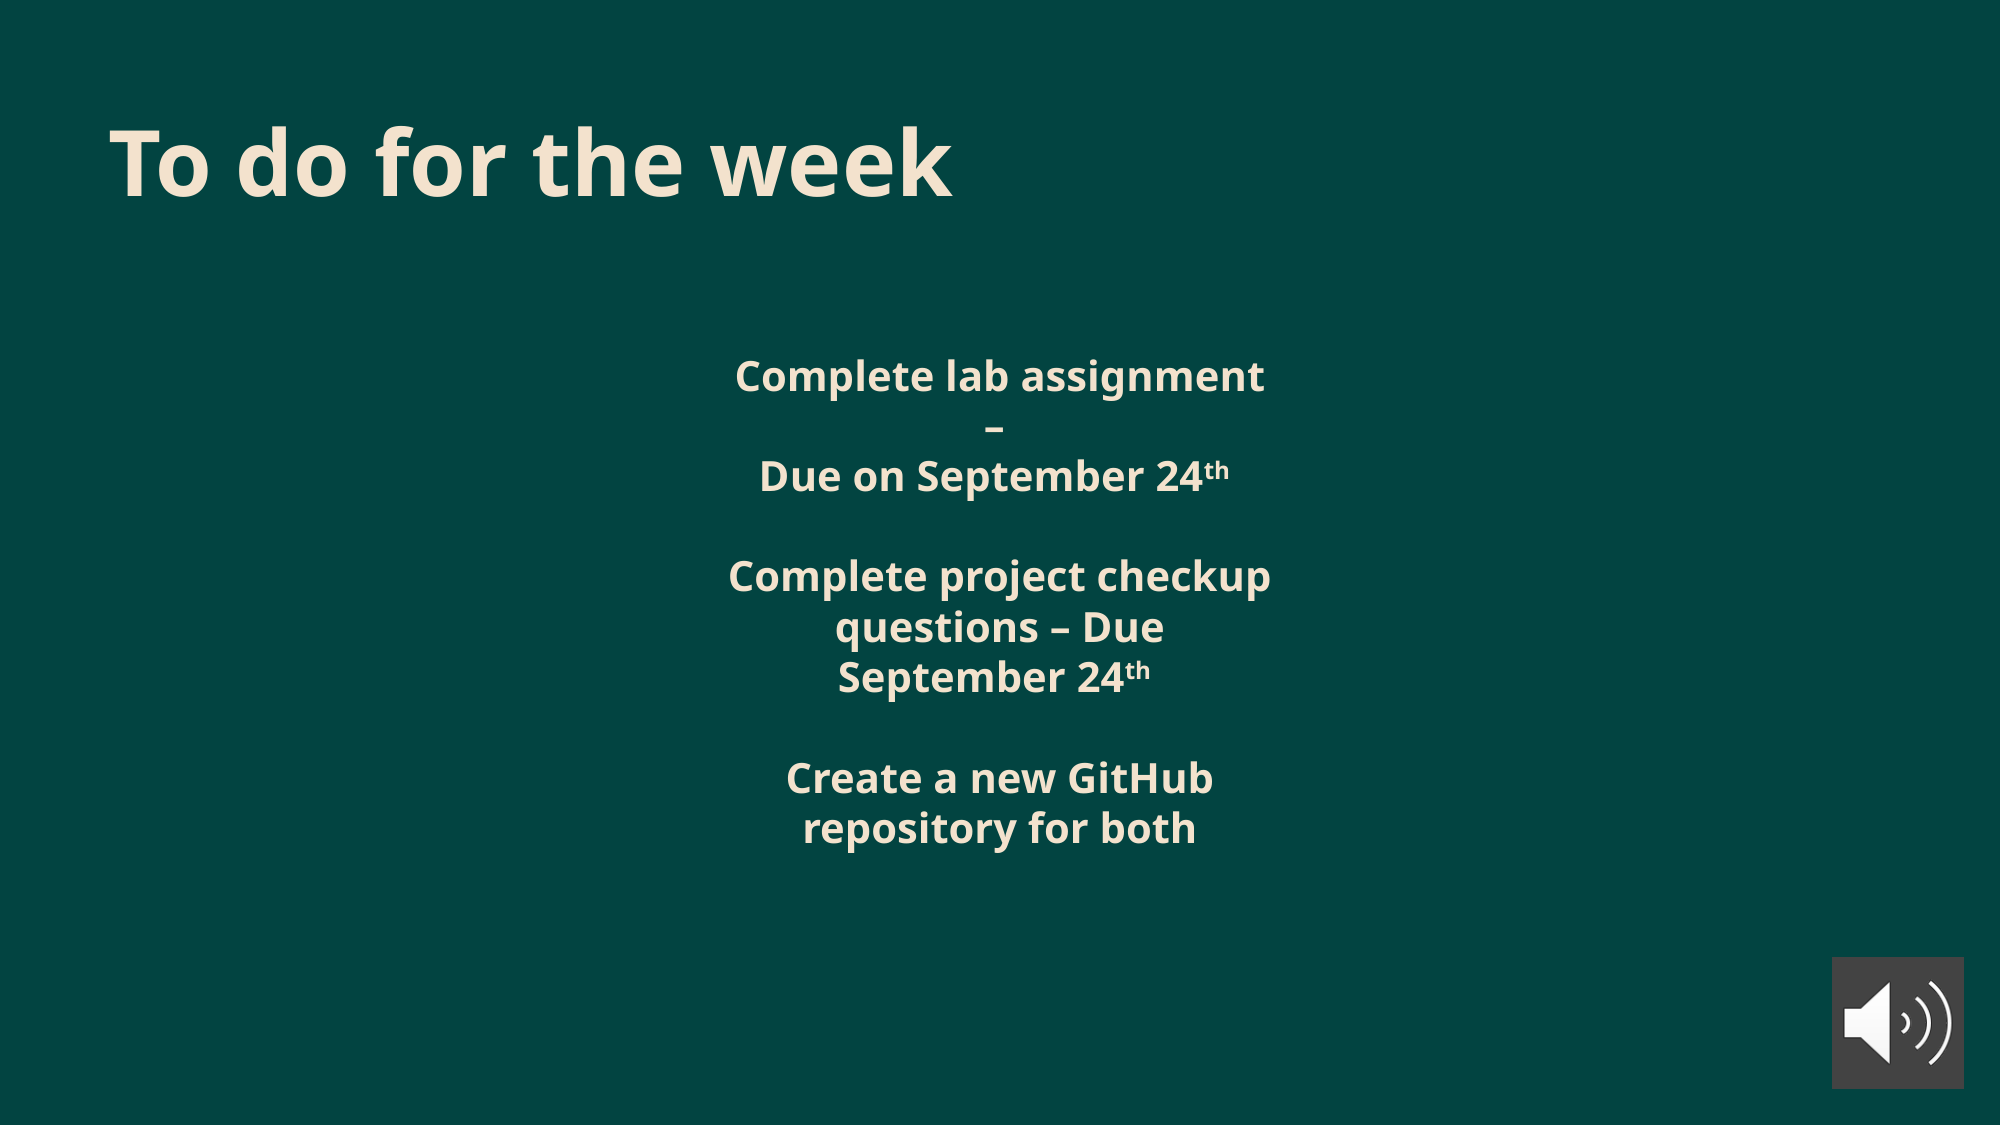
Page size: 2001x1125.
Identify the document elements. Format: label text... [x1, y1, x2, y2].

text_box To do for the week [93, 109, 1819, 230]
picture [1830, 955, 1966, 1091]
text_box Complete lab assignment – Due on September 24th Complete project checkup questions – Due September 24th [710, 342, 1290, 708]
text_box Create a new GitHub repository for both [710, 744, 1290, 859]
